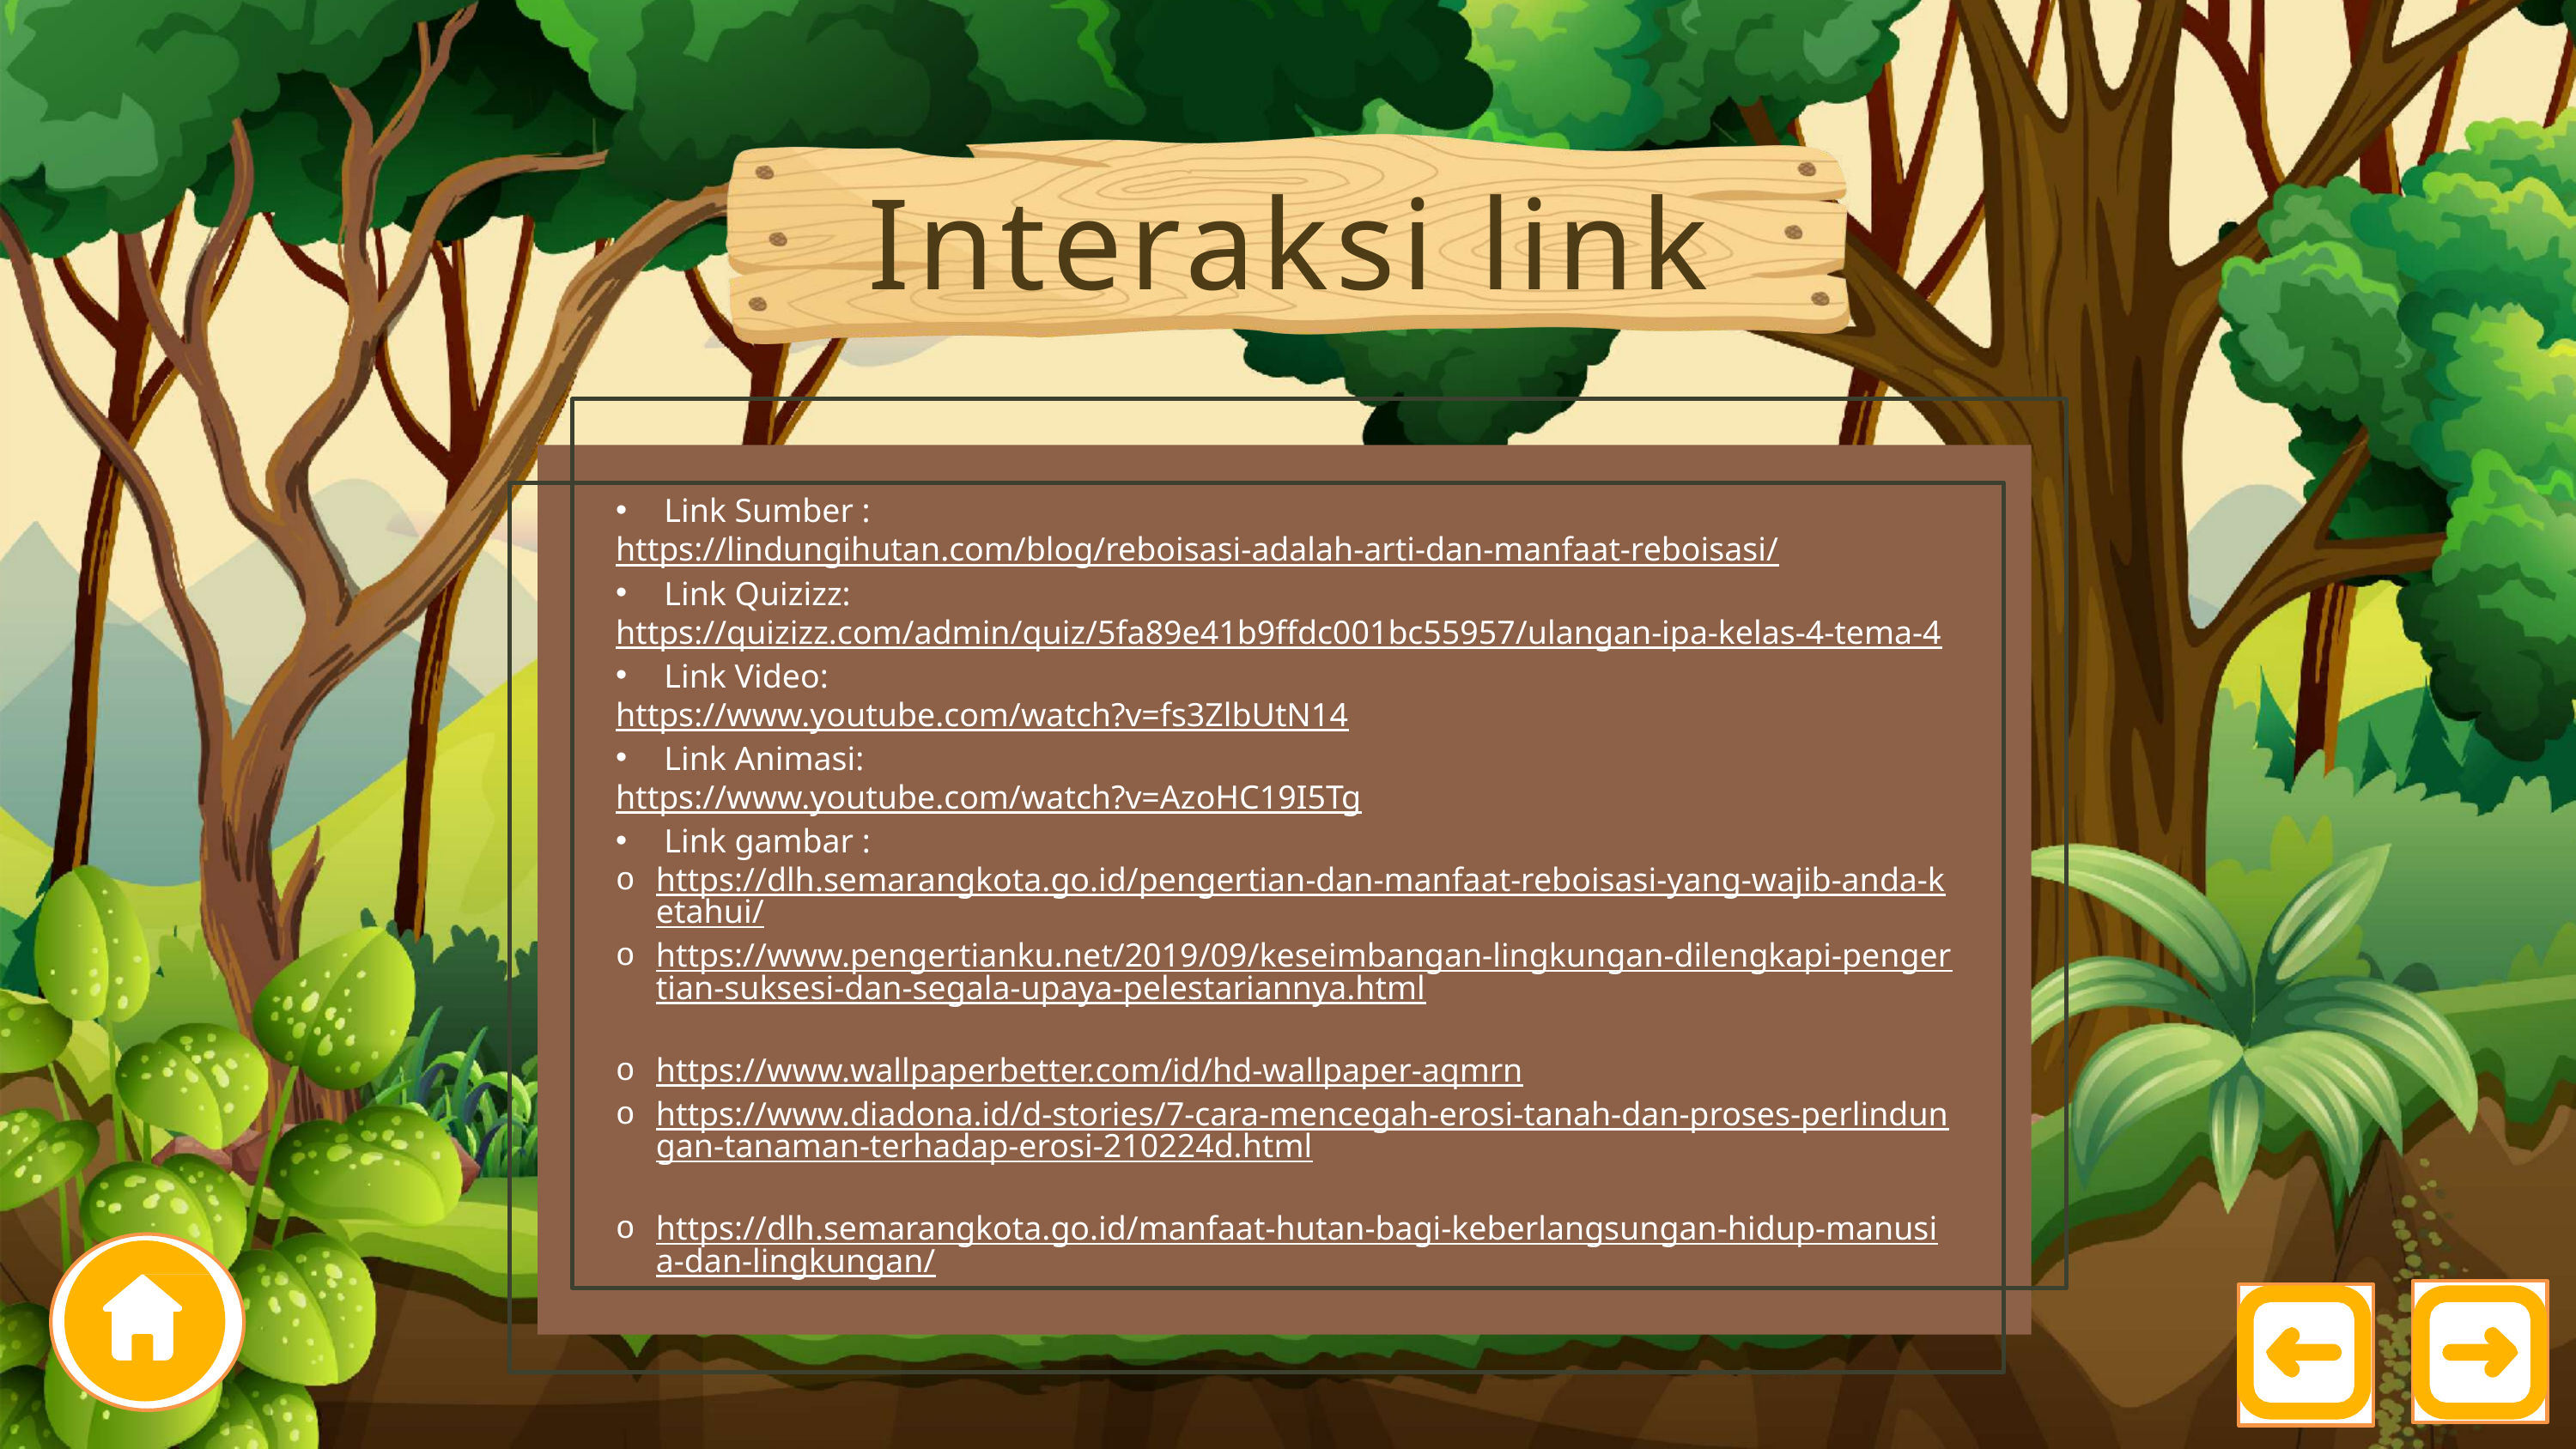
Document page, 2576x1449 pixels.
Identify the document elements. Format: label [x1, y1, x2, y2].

picture [0, 0, 2576, 1449]
text_box [504, 391, 2072, 1379]
